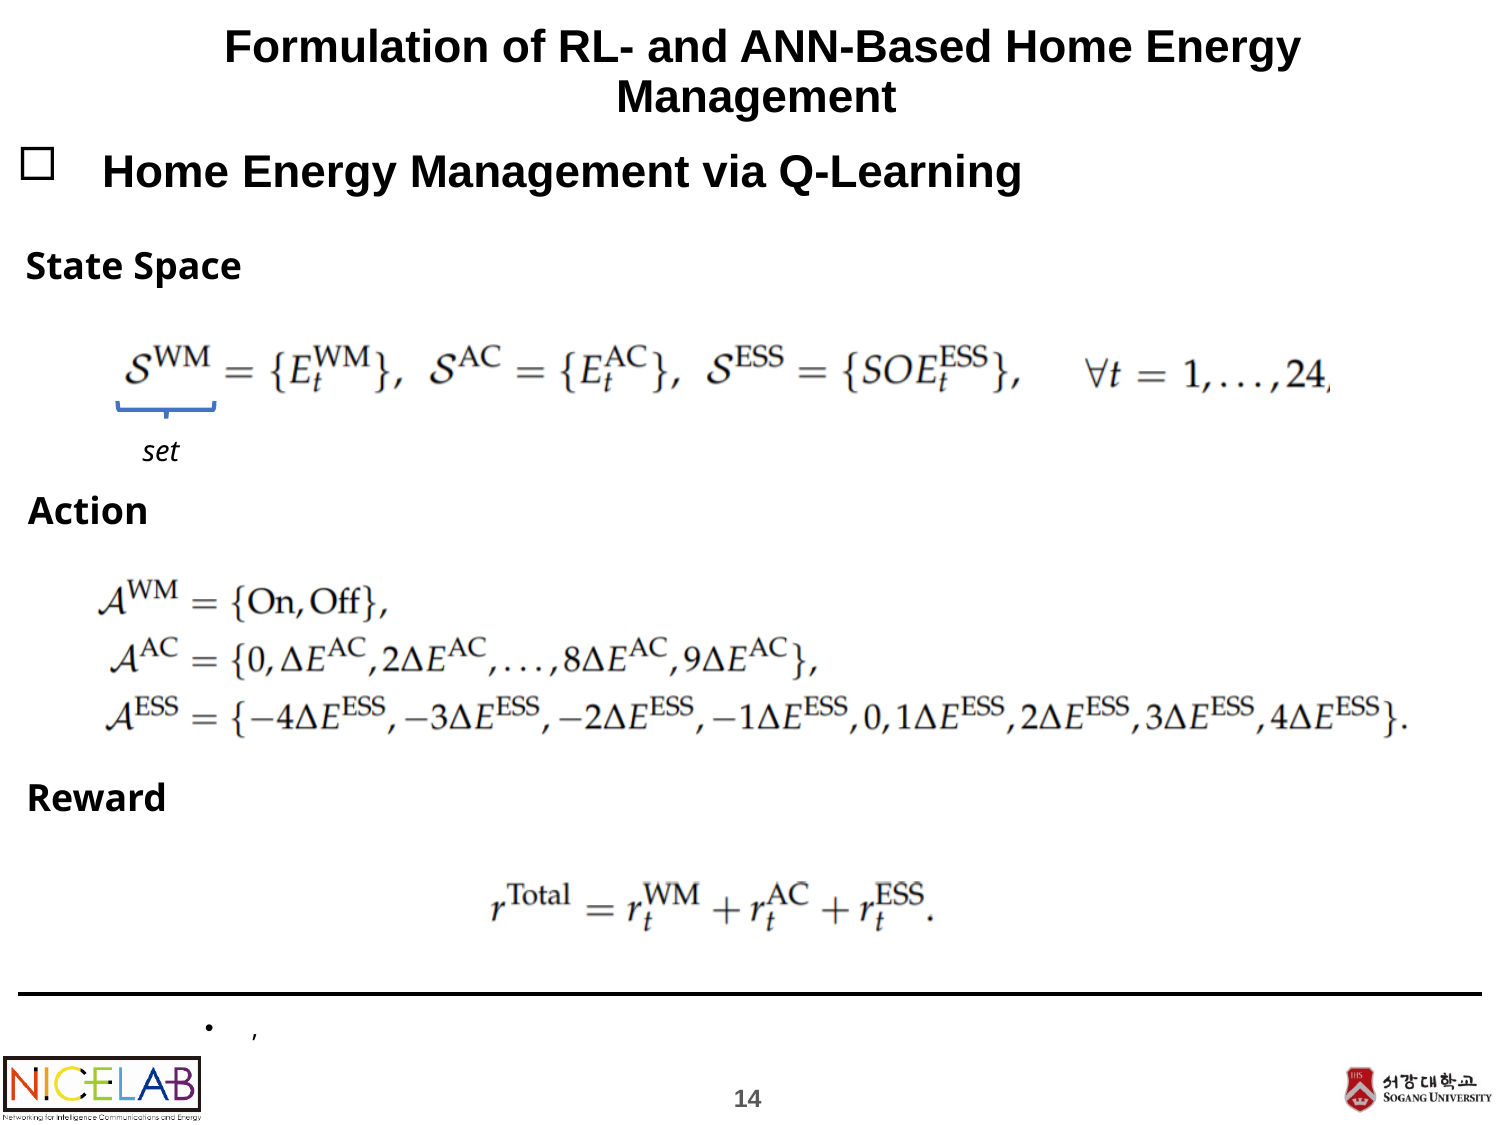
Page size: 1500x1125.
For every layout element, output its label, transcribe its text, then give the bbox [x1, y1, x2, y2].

text_box Home Energy Management via Q-Learning [0, 130, 1500, 219]
text_box set [127, 424, 206, 475]
picture [3, 1056, 201, 1121]
title Formulation of RL- and ANN-Based Home Energy Management [87, 14, 1425, 130]
picture [1074, 346, 1330, 398]
text_box Reward [11, 766, 183, 827]
picture [1339, 1066, 1496, 1113]
picture [456, 861, 939, 947]
text_box Action [13, 479, 164, 540]
picture [73, 555, 1425, 760]
picture [98, 313, 1039, 419]
text_box State Space [10, 234, 258, 295]
